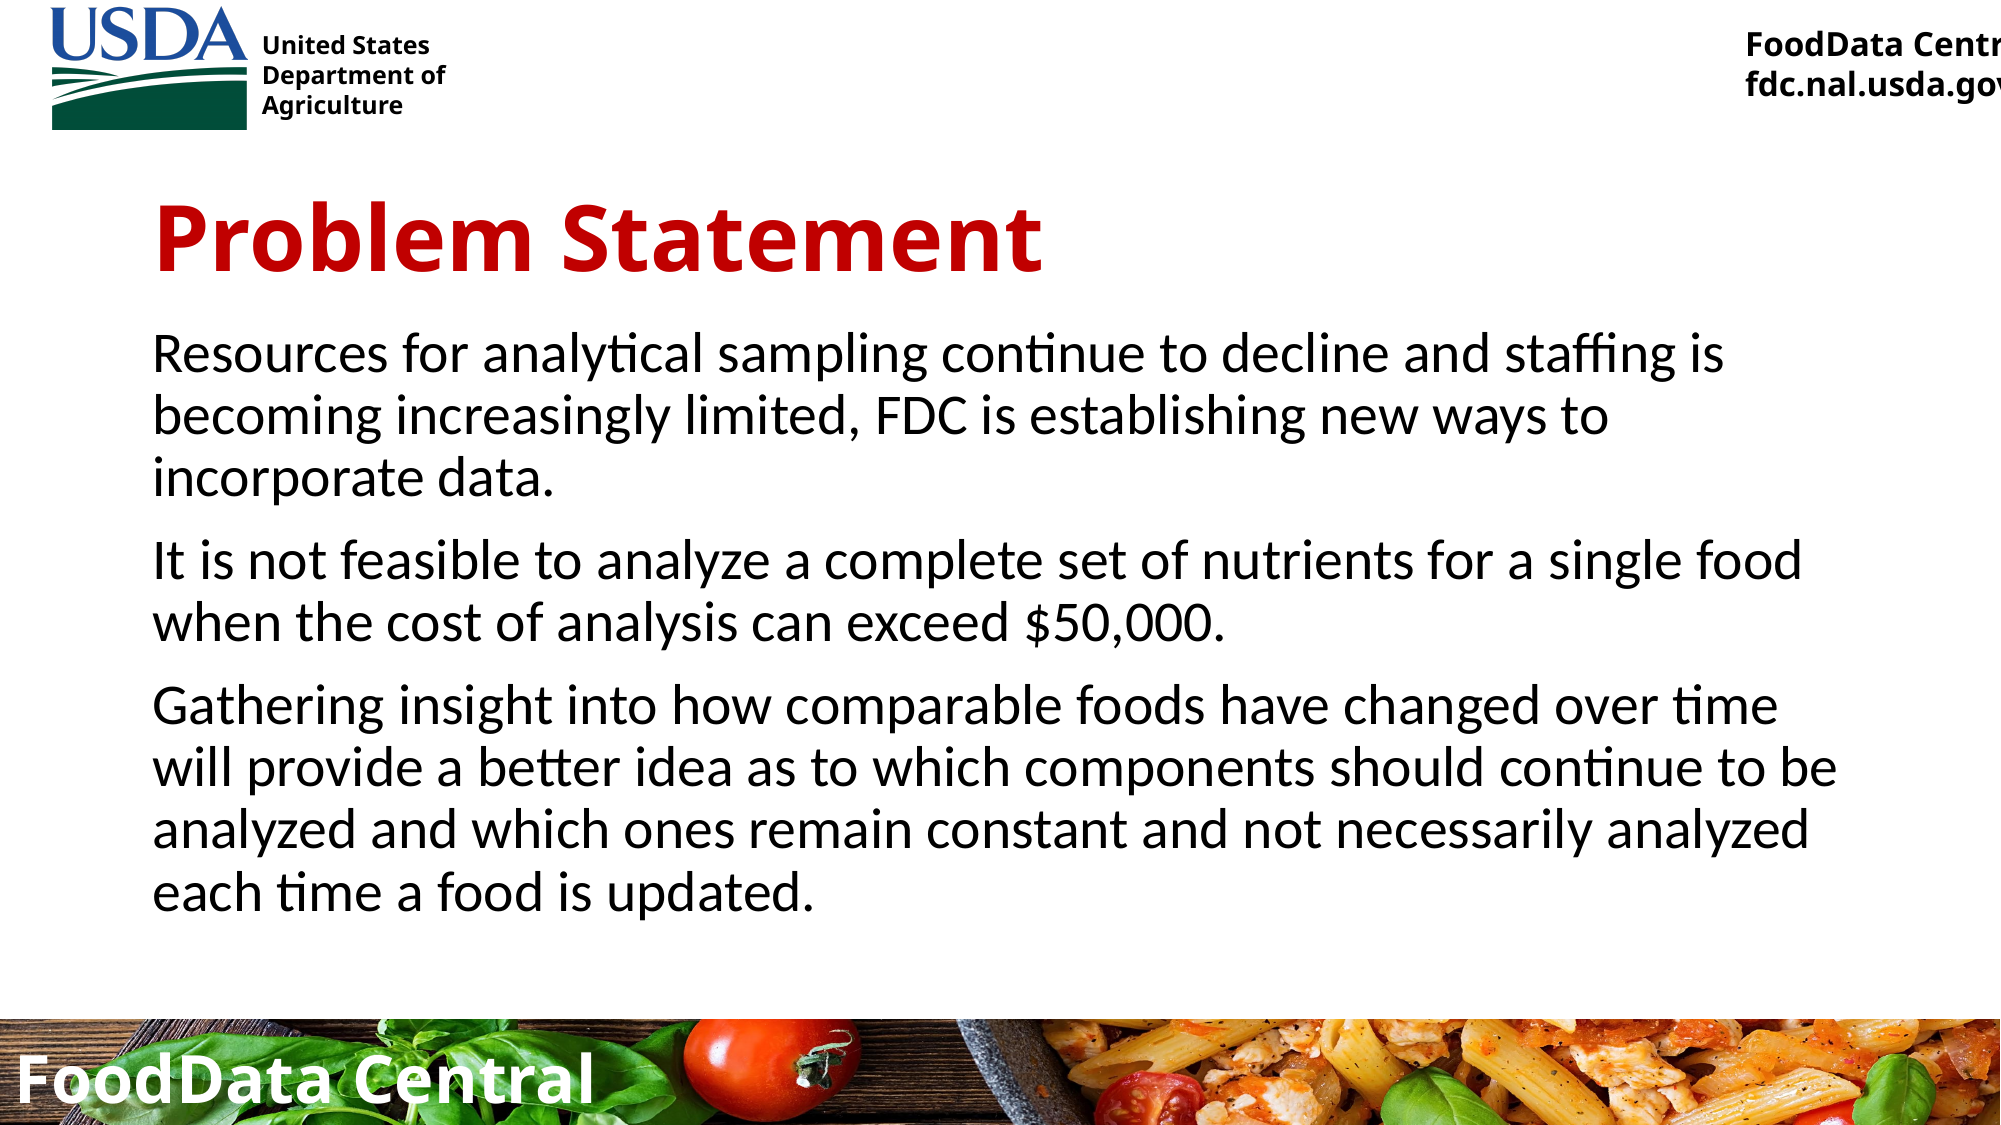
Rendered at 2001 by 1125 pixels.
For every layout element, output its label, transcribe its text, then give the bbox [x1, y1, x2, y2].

picture [50, 6, 248, 130]
picture [0, 1019, 2000, 1125]
list Resources for analytical sampling continue to decline and staffing is becoming increasingly limited, FDC is establishing new ways to incorporate data. It is not feasible to analyze a complete set of nutrients for a single food when the cost of analysis can exceed $50,000. Gathering insight into how comparable foods have changed over time will provide a better idea as to which components should continue to be analyzed and which ones remain constant and not necessarily analyzed each time a food is updated. [137, 315, 1863, 935]
title Problem Statement [137, 132, 1863, 315]
